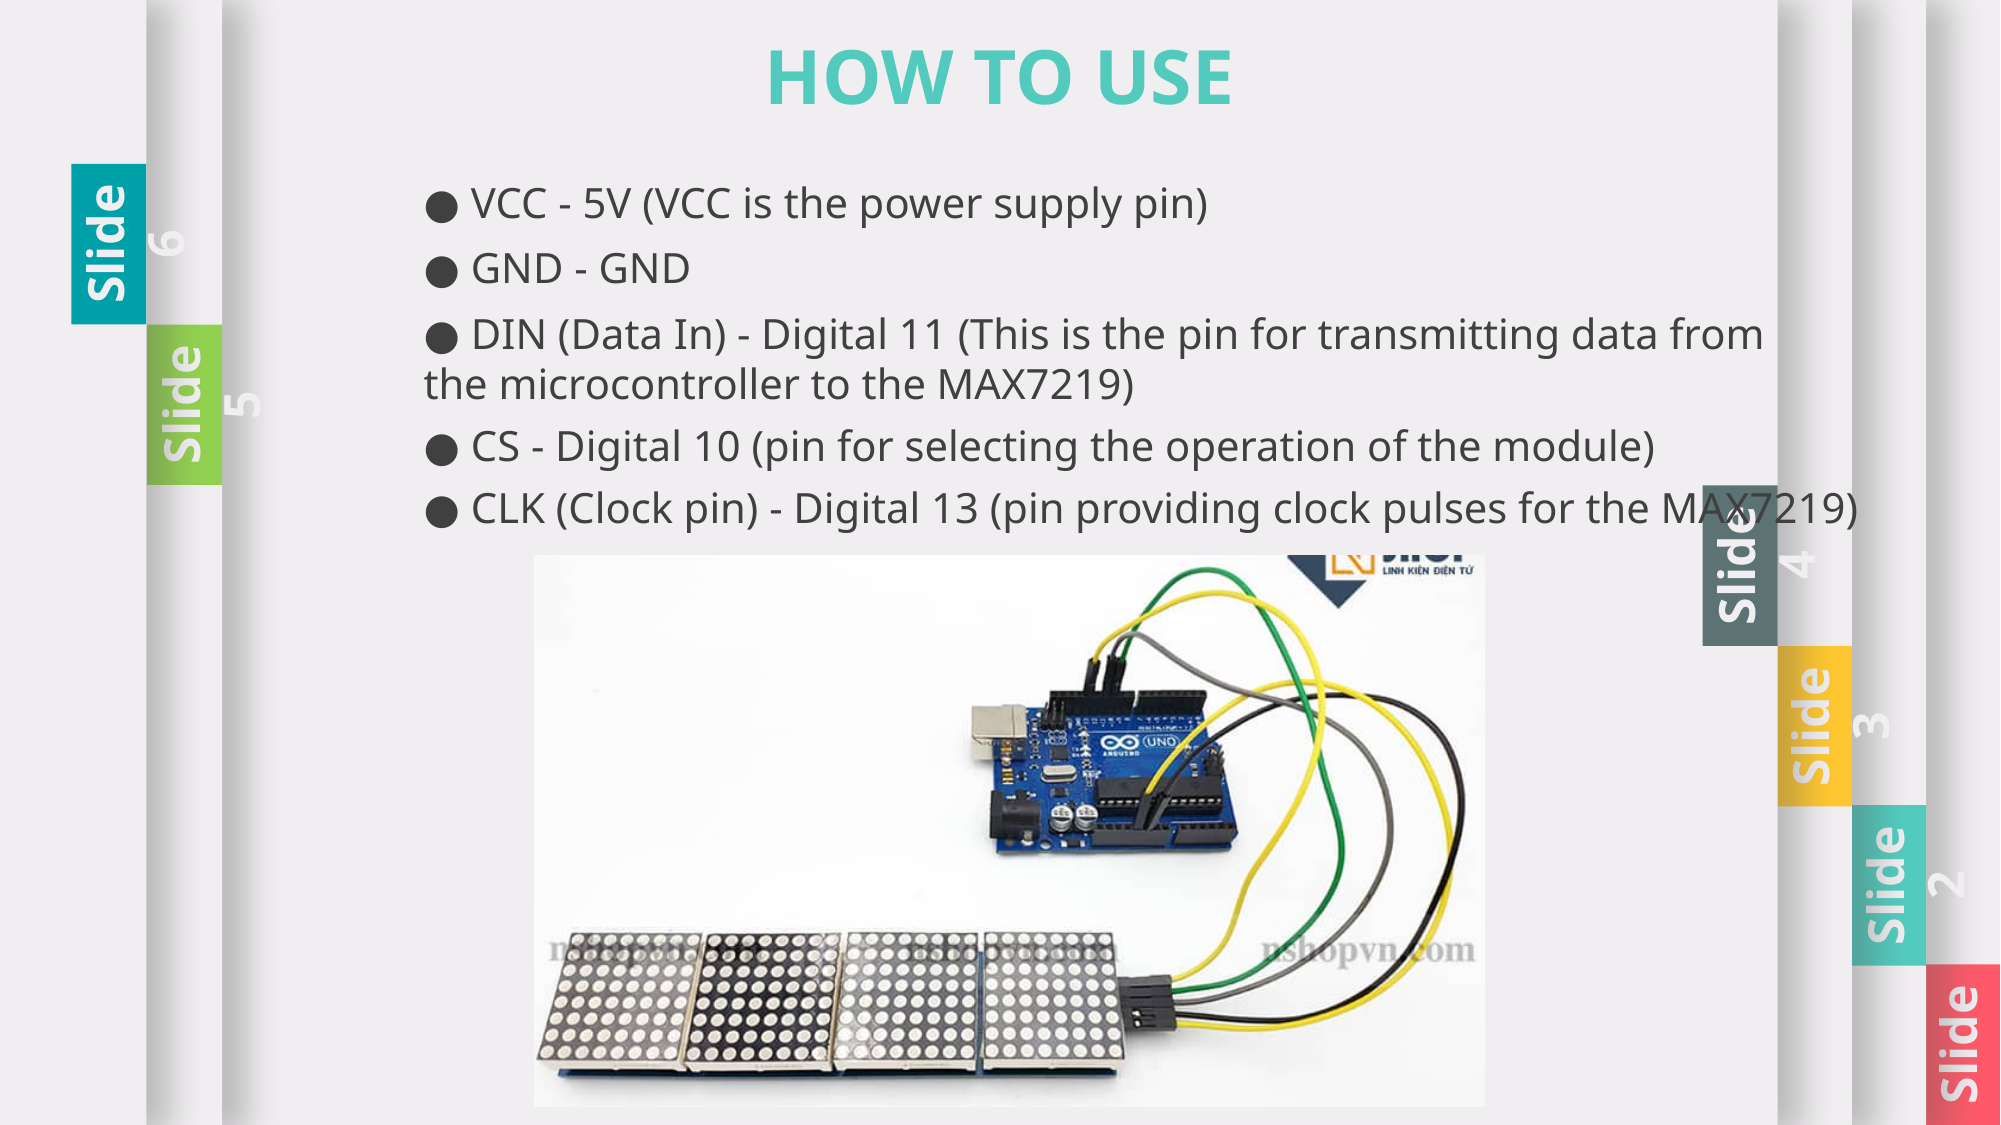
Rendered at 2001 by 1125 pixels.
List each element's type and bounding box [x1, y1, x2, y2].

text_box [223, 0, 1778, 1125]
text_box [0, 0, 147, 1125]
text_box [1852, 0, 1927, 1125]
text_box [147, 0, 223, 1125]
text_box [1927, 0, 2000, 1125]
picture [534, 555, 1486, 1107]
text_box [1778, 0, 1852, 1125]
